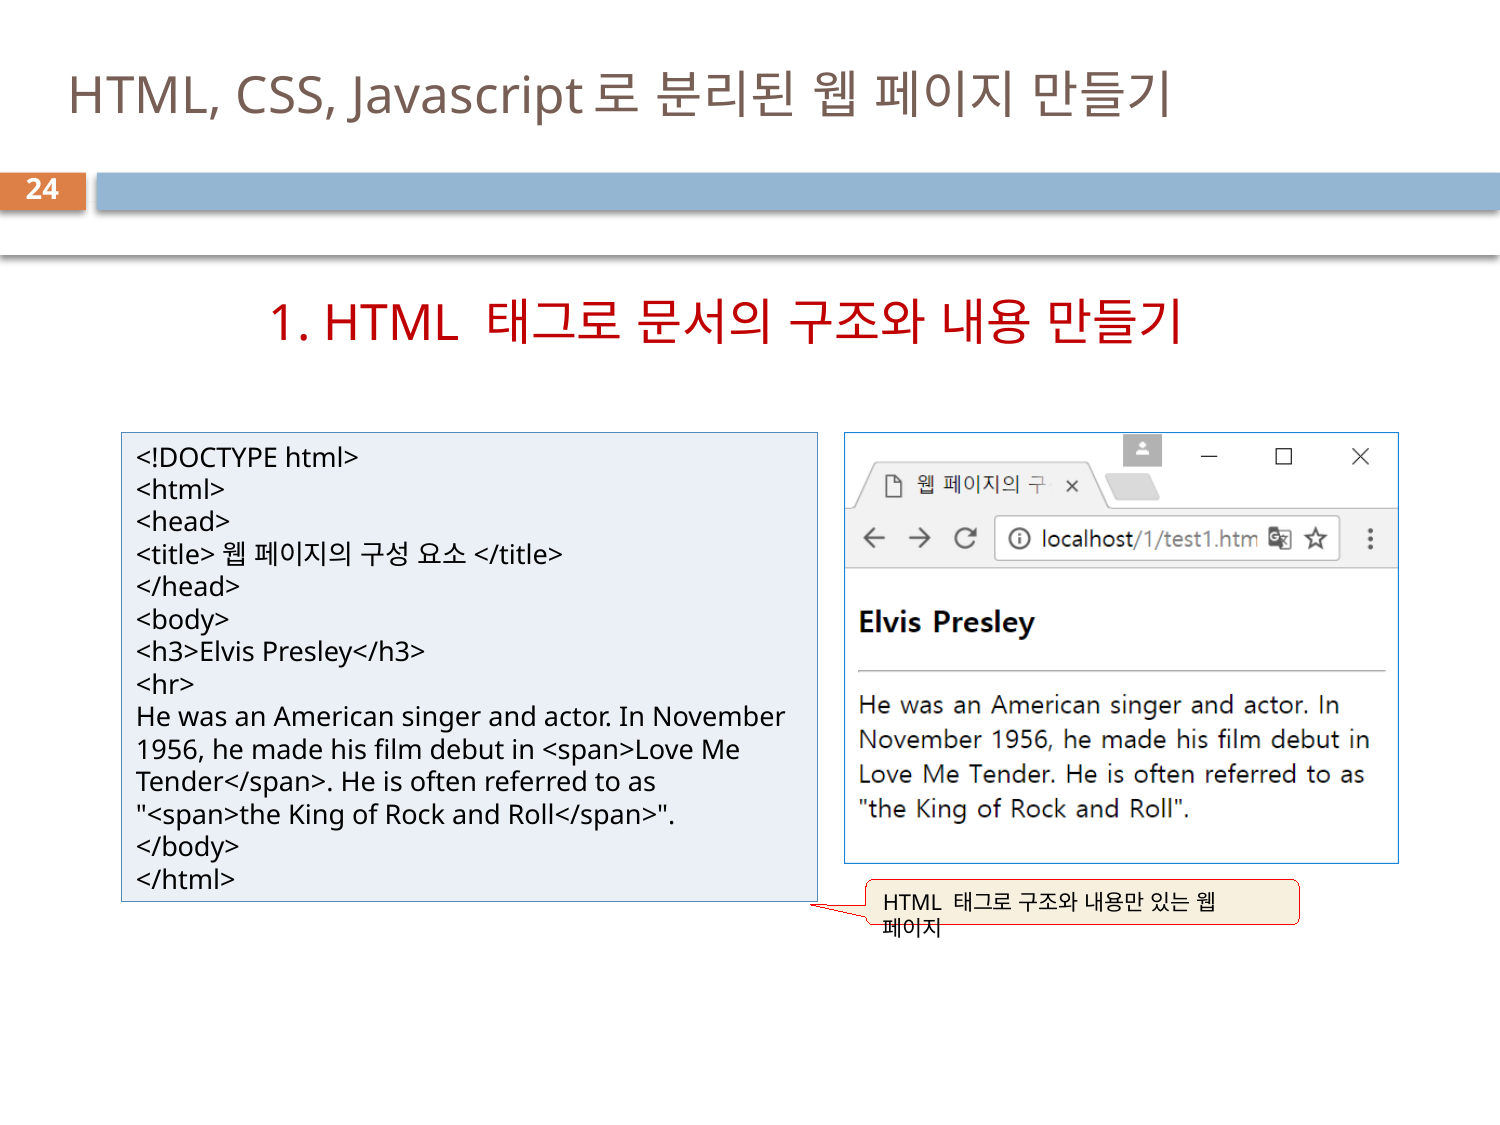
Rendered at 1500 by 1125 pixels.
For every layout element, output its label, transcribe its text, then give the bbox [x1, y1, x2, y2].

slide_number 24 [0, 170, 87, 211]
picture [844, 432, 1399, 864]
text_box HTML 태그로 구조와 내용만 있는 웹 페이지 [810, 879, 1300, 925]
title HTML, CSS, Javascript로 분리된 웹 페이지 만들기 [53, 37, 1438, 149]
text_box 1. HTML 태그로 문서의 구조와 내용 만들기 [253, 283, 1200, 359]
text_box <!DOCTYPE html> <html> <head> <title>웹 페이지의 구성 요소</title> </head> <body> <h3>Elvis Presley</h3> <hr> He was an American singer and actor. In November 1956, he made his film debut in <span>Love Me Tender</span>. He is often referred to as "<span>the King of Rock and Roll</span>". </body> </html> [121, 432, 818, 902]
